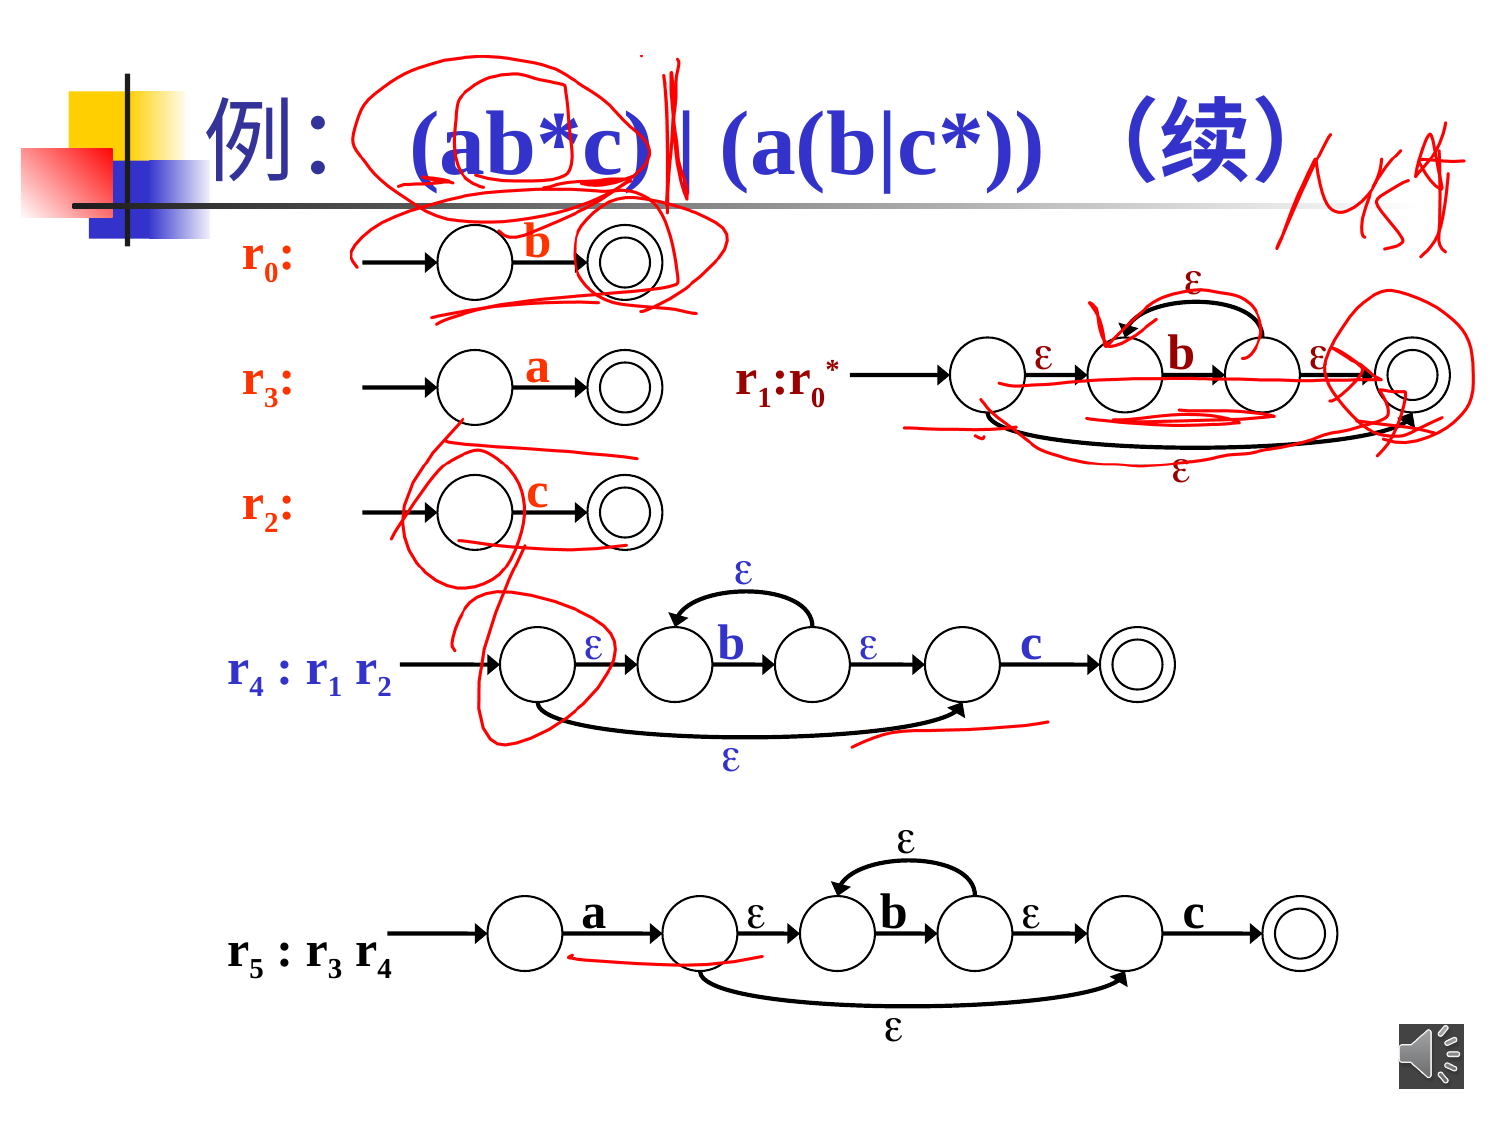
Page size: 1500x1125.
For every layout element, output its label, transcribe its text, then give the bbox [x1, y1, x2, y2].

picture [1397, 1022, 1465, 1090]
title 例：(ab*c) | (a(b|c*))（续） [188, 12, 1468, 200]
picture [350, 55, 1485, 977]
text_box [212, 526, 1176, 790]
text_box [212, 795, 1338, 1059]
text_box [849, 337, 1451, 413]
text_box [212, 199, 663, 526]
